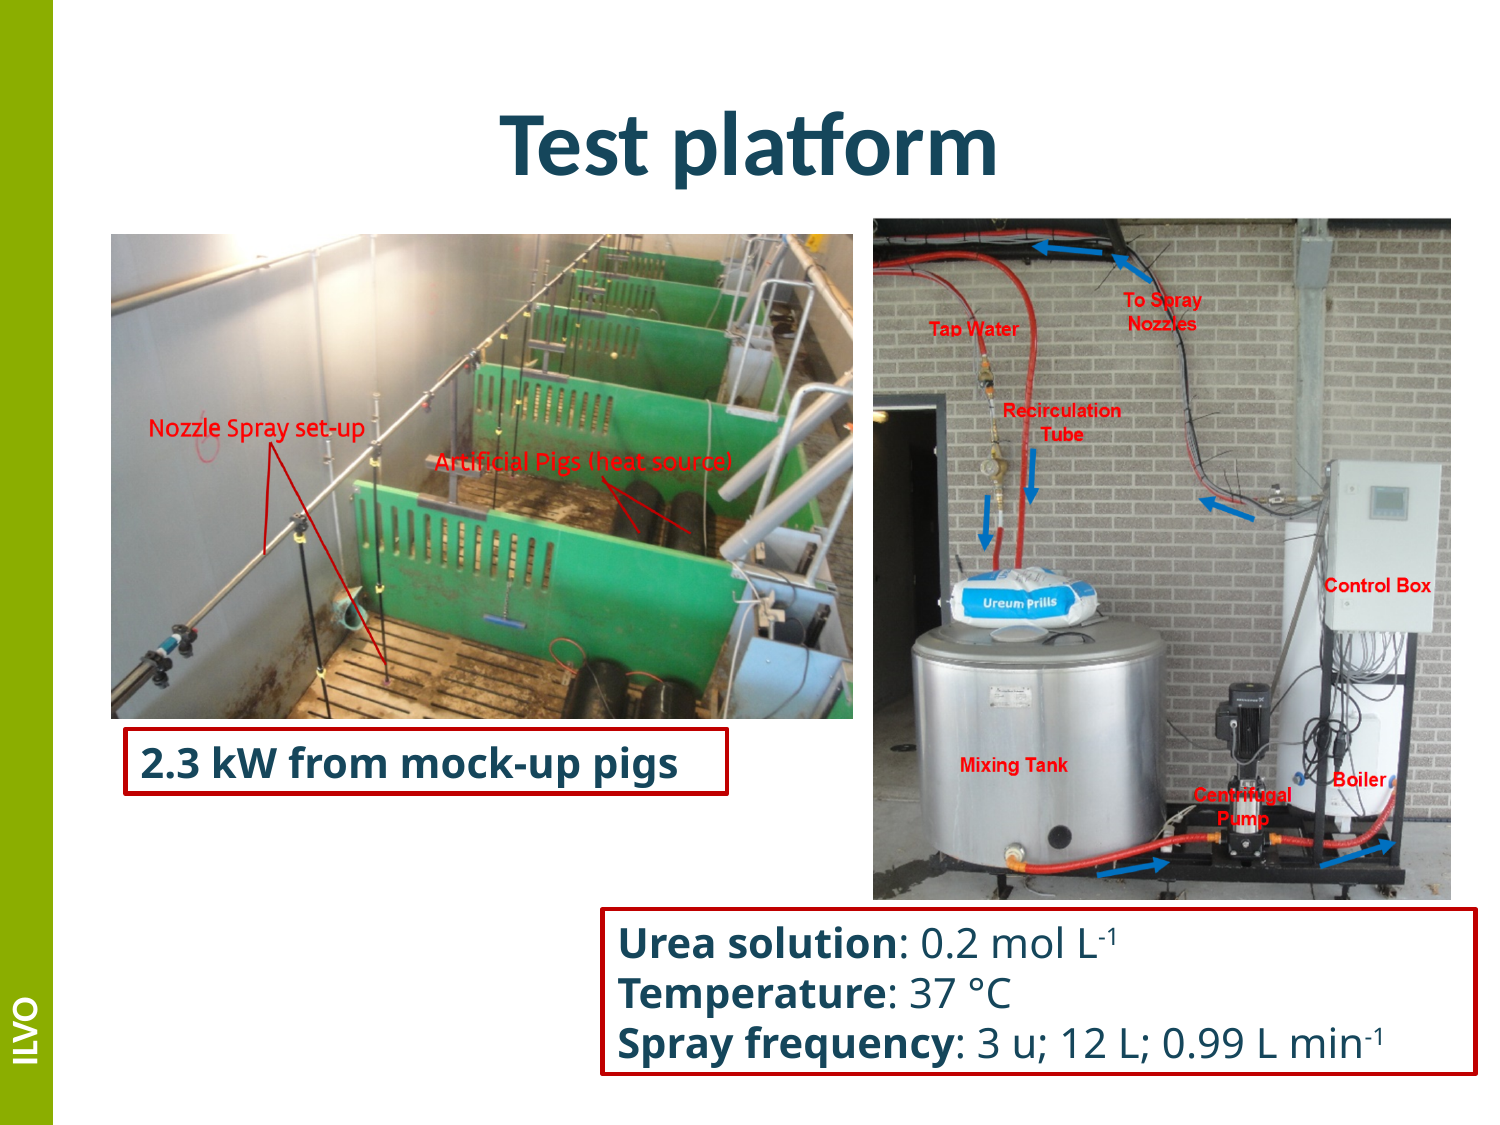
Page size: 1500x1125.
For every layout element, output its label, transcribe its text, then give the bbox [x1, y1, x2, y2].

title Test platform [75, 45, 1425, 233]
text_box Urea solution: 0.2 mol L-1 Temperature: 37 °C Spray frequency: 3 u; 12 L; 0.99 L min-1 [602, 909, 1476, 1074]
picture [111, 234, 853, 719]
picture [873, 214, 1451, 900]
text_box 2.3 kW from mock-up pigs [125, 729, 727, 794]
